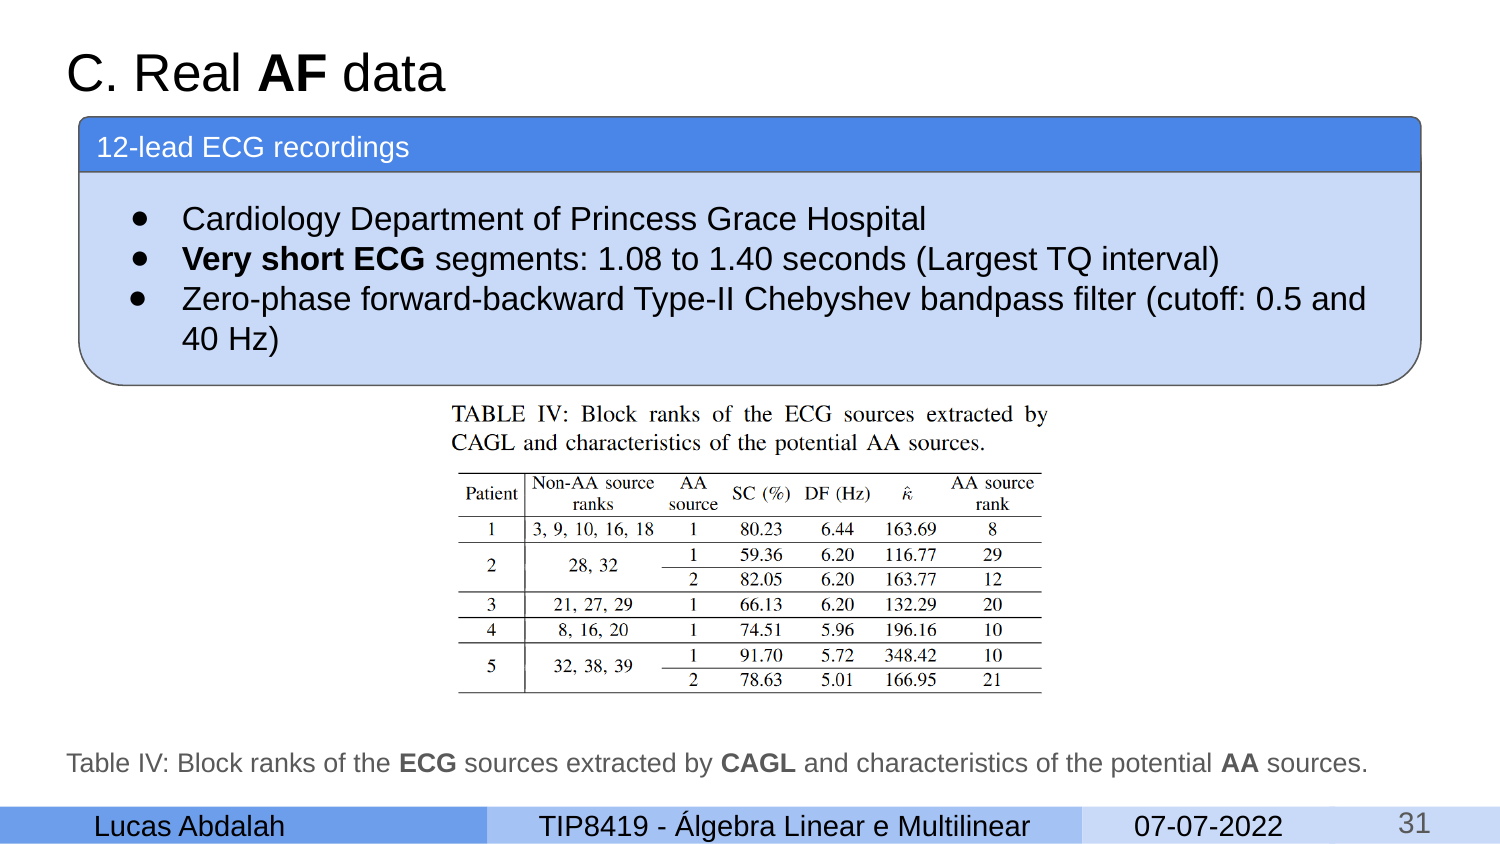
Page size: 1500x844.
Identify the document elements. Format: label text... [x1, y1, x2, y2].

slide_number ‹#› [1329, 806, 1500, 844]
picture [451, 401, 1049, 700]
list Table IV: Block ranks of the ECG sources extracted by CAGL and characteristics of the potential AA sources. [51, 694, 1449, 794]
title C. Real AF data [51, 23, 1449, 117]
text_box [78, 116, 1422, 386]
